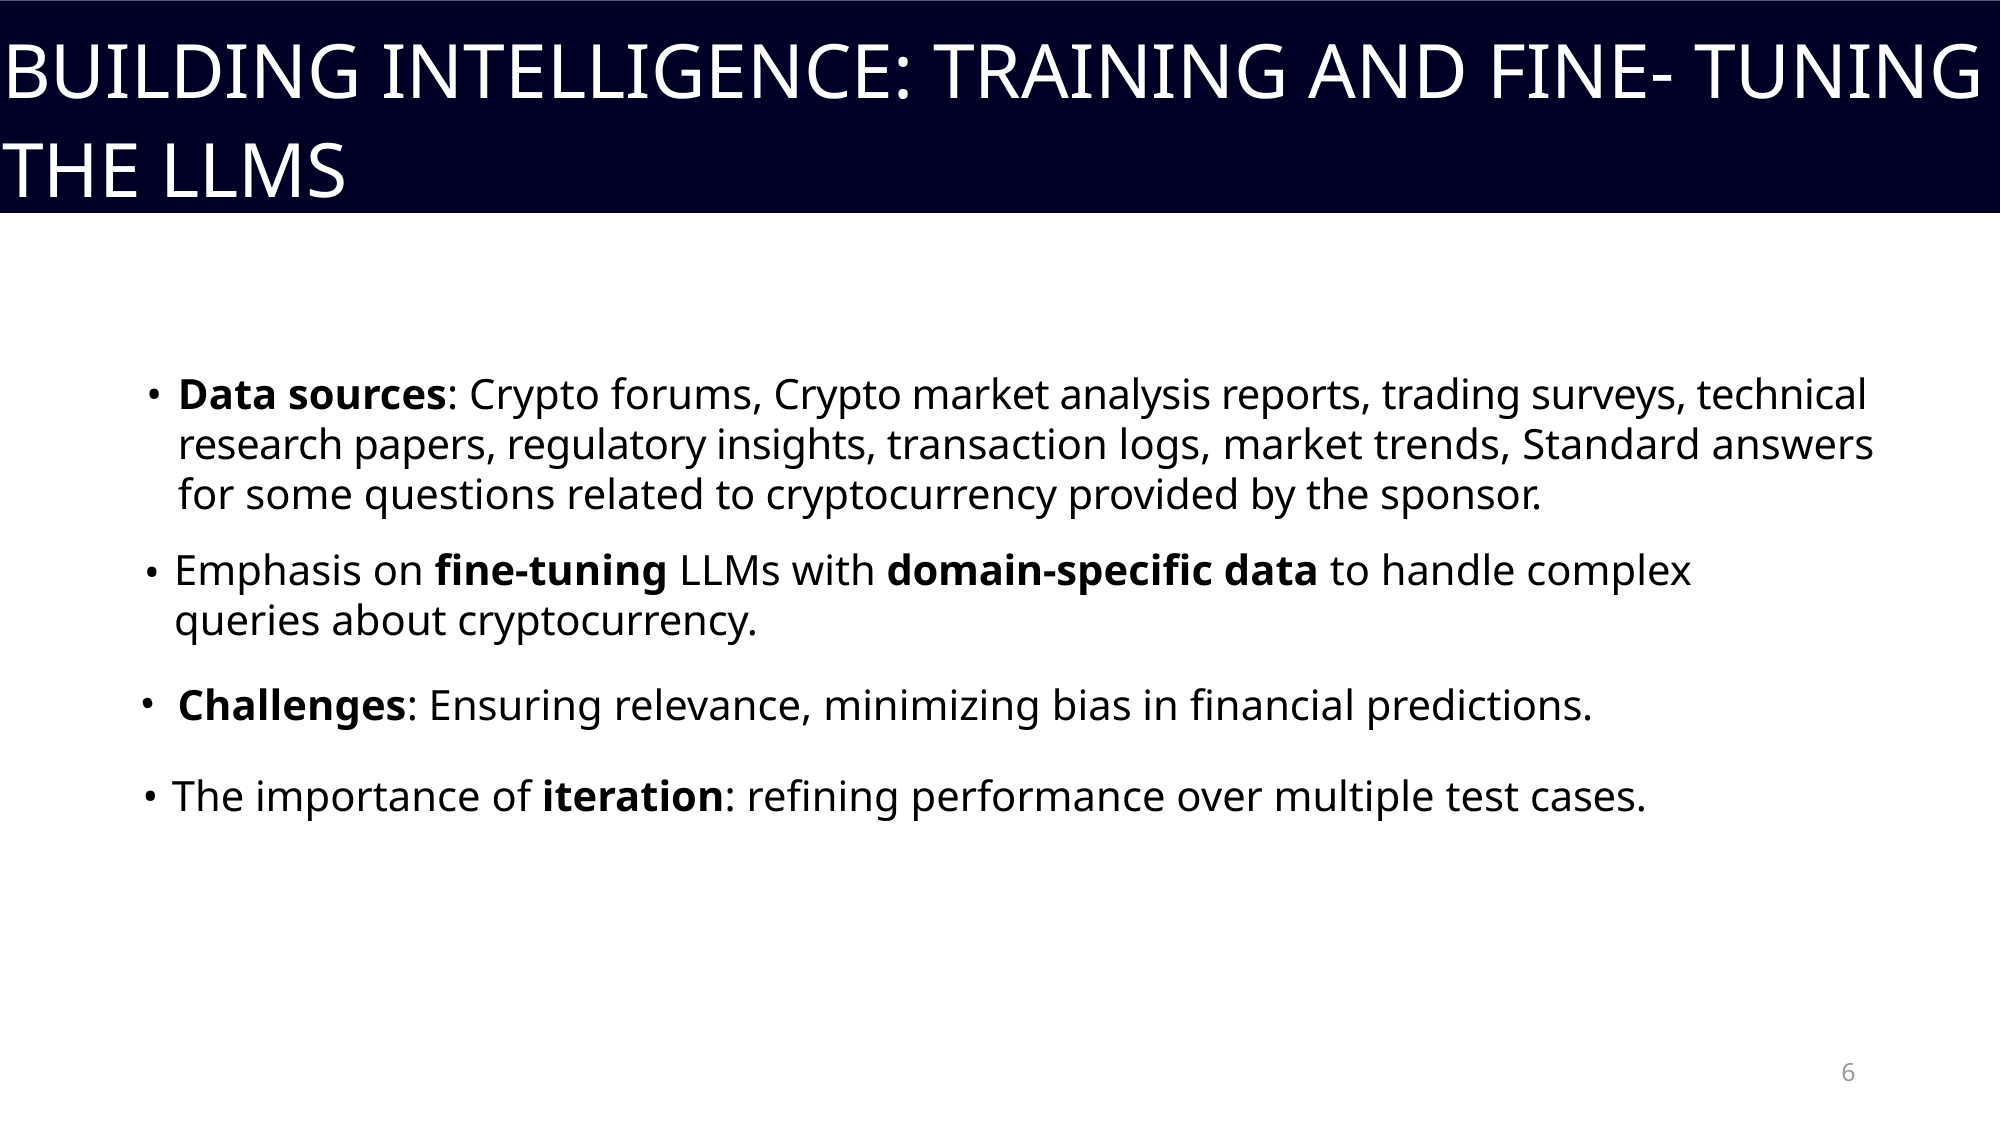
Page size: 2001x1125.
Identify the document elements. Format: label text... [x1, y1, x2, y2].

text_box Challenges: Ensuring relevance, minimizing bias in financial predictions. [175, 676, 1773, 729]
slide_number 6 [1809, 747, 1856, 1125]
text_box Emphasis on fine-tuning LLMs with domain-specific data to handle complex queries about cryptocurrency. [172, 541, 1846, 644]
title Building Intelligence: Training and Fine- tuning the LLMs [0, 0, 2000, 213]
text_box • [144, 365, 162, 418]
text_box The importance of iteration: refining performance over multiple test cases. [169, 768, 1779, 821]
text_box • [141, 678, 167, 730]
text_box • [142, 543, 160, 596]
text_box • [140, 768, 158, 821]
text_box Data sources: Crypto forums, Crypto market analysis reports, trading surveys, technical research papers, regulatory insights, transaction logs, market trends, Standard answers for some questions related to cryptocurrency provided by the sponsor. [175, 366, 1876, 569]
